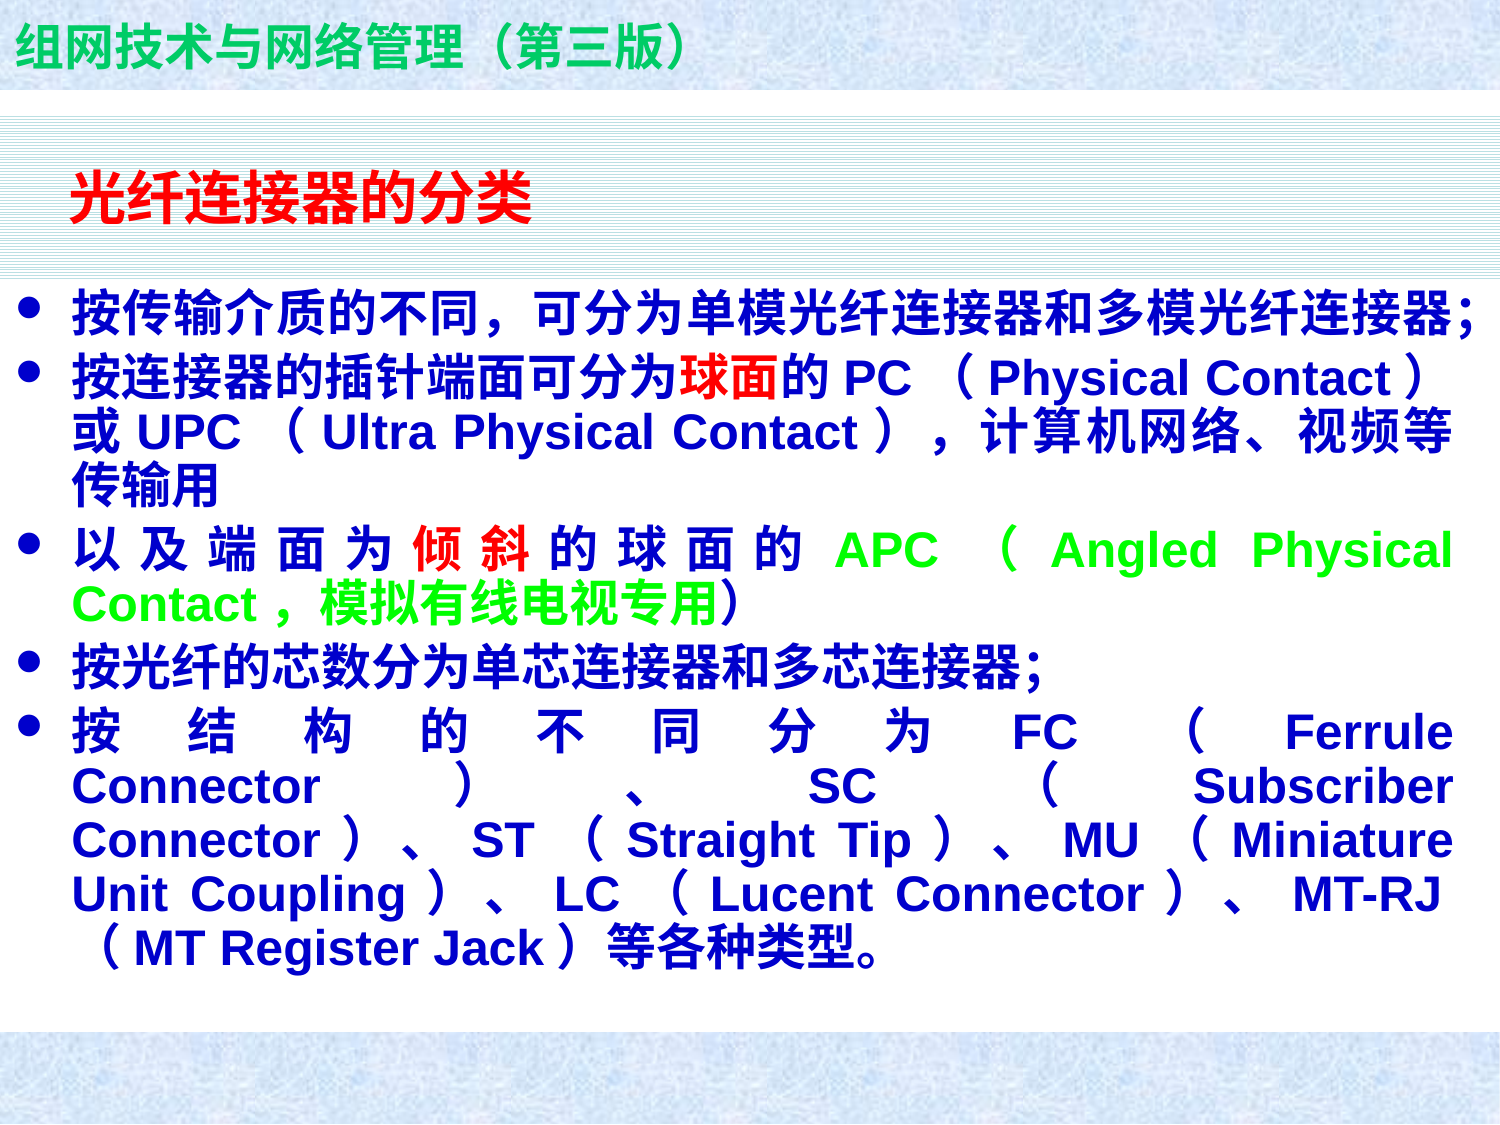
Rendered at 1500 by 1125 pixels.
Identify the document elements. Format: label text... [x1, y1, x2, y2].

picture [0, 0, 1500, 90]
title 光纤连接器的分类 [52, 124, 1404, 268]
list 按传输介质的不同，可分为单模光纤连接器和多模光纤连接器； 按连接器的插针端面可分为球面的PC（Physical Contact）或UPC（Ultra Physical Contact），计算机网络、视频等传输用 以及端面为倾斜的球面的APC（Angled Physical Contact，模拟有线电视专用） 按光纤的芯数分为单芯连接器和多芯连接器； 按结构的不同分为FC（Ferrule Connector）、SC（Subscriber Connector）、ST（Straight Tip）、MU（Miniature Unit Coupling）、LC（Lucent Connector）、MT-RJ（MT Register Jack）等各种类型。 [0, 280, 1470, 1050]
picture [0, 1032, 1500, 1124]
